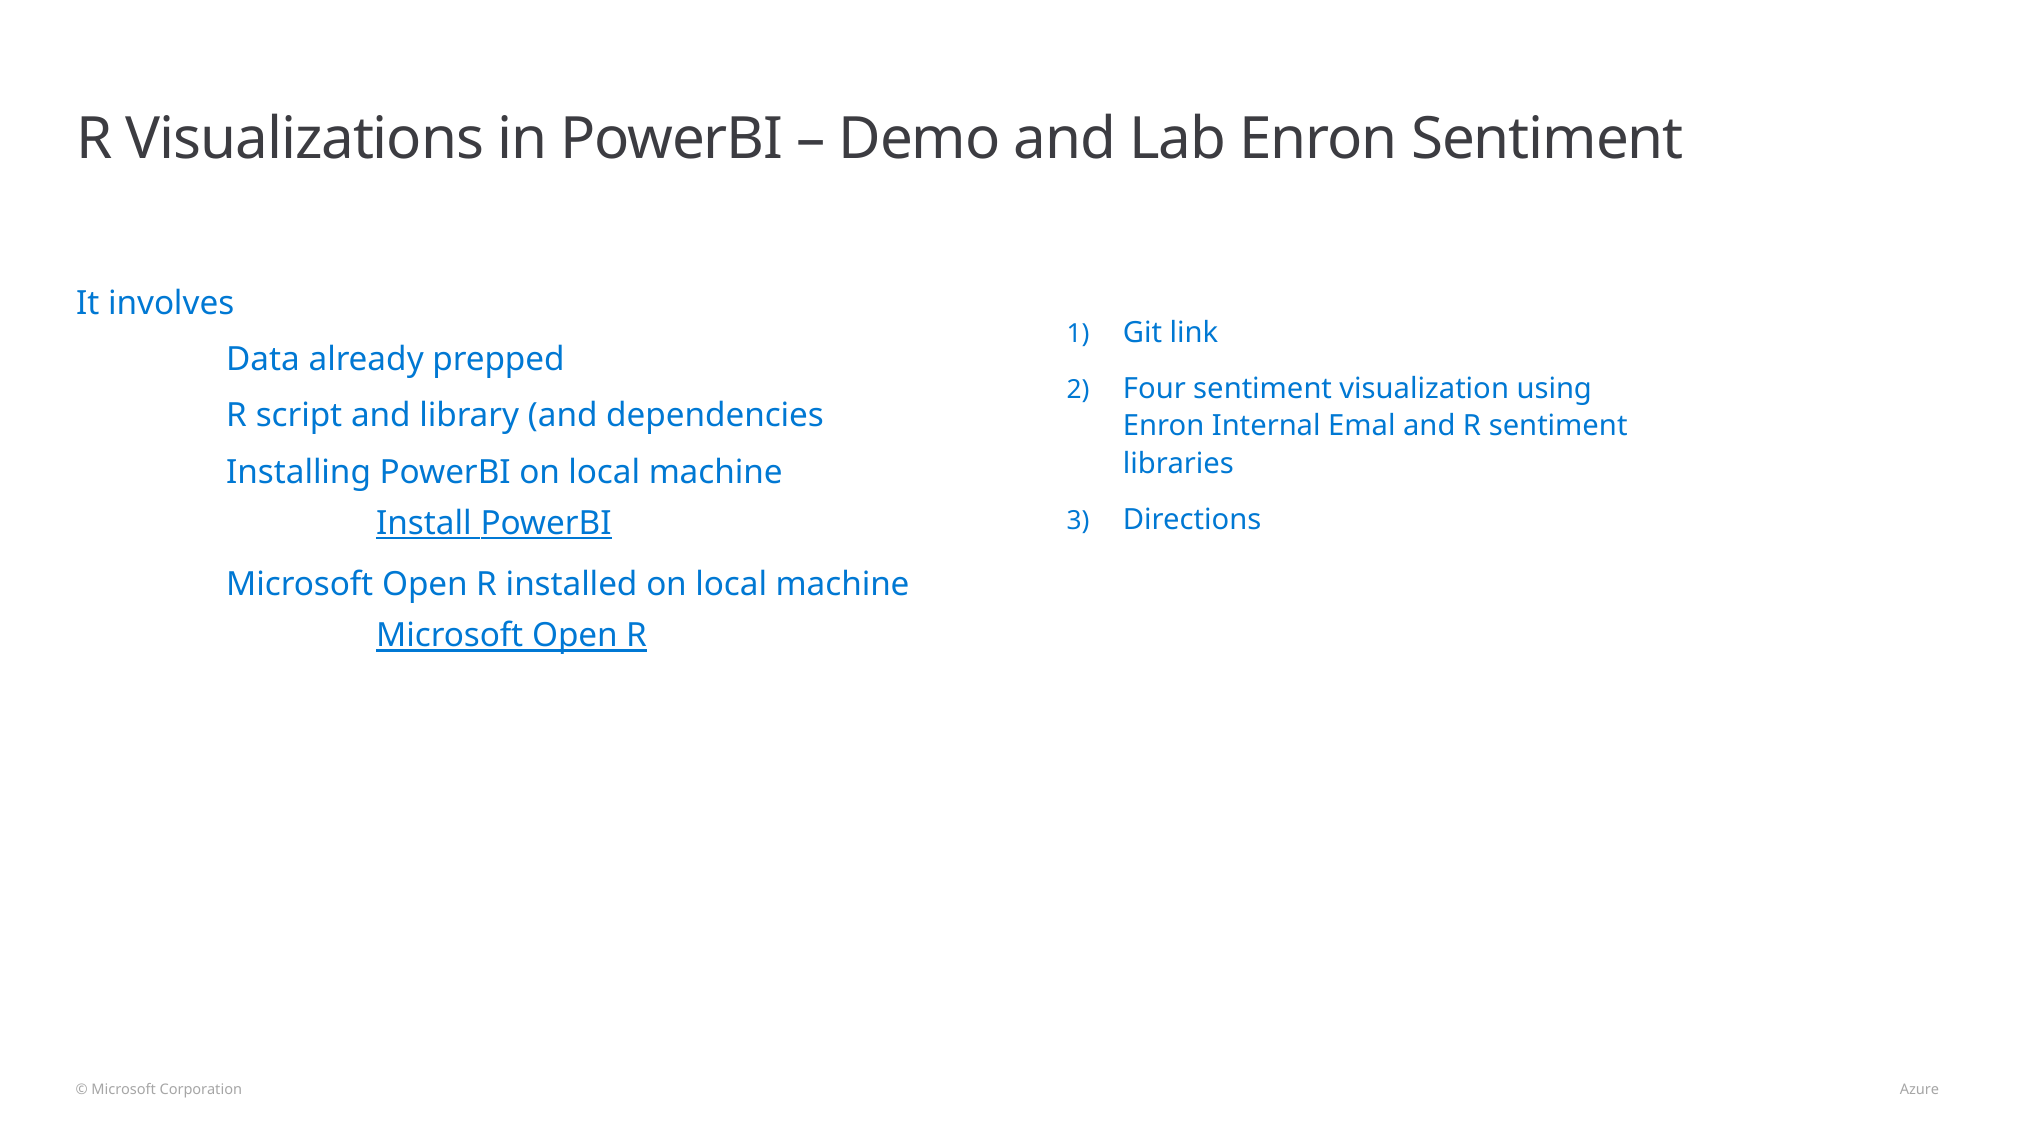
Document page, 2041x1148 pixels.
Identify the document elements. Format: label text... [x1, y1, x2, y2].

list Git link Four sentiment visualization using Enron Internal Emal and R sentiment libraries Directions [1066, 310, 1673, 497]
title R Visualizations in PowerBI – Demo and Lab Enron Sentiment [76, 103, 1969, 172]
footer © Microsoft Corporation Azure [60, 1079, 2000, 1099]
list It involves Data already prepped R script and library (and dependencies Installing PowerBI on local machine Install PowerBI Microsoft Open R installed on local machine Microsoft Open R [76, 283, 995, 776]
